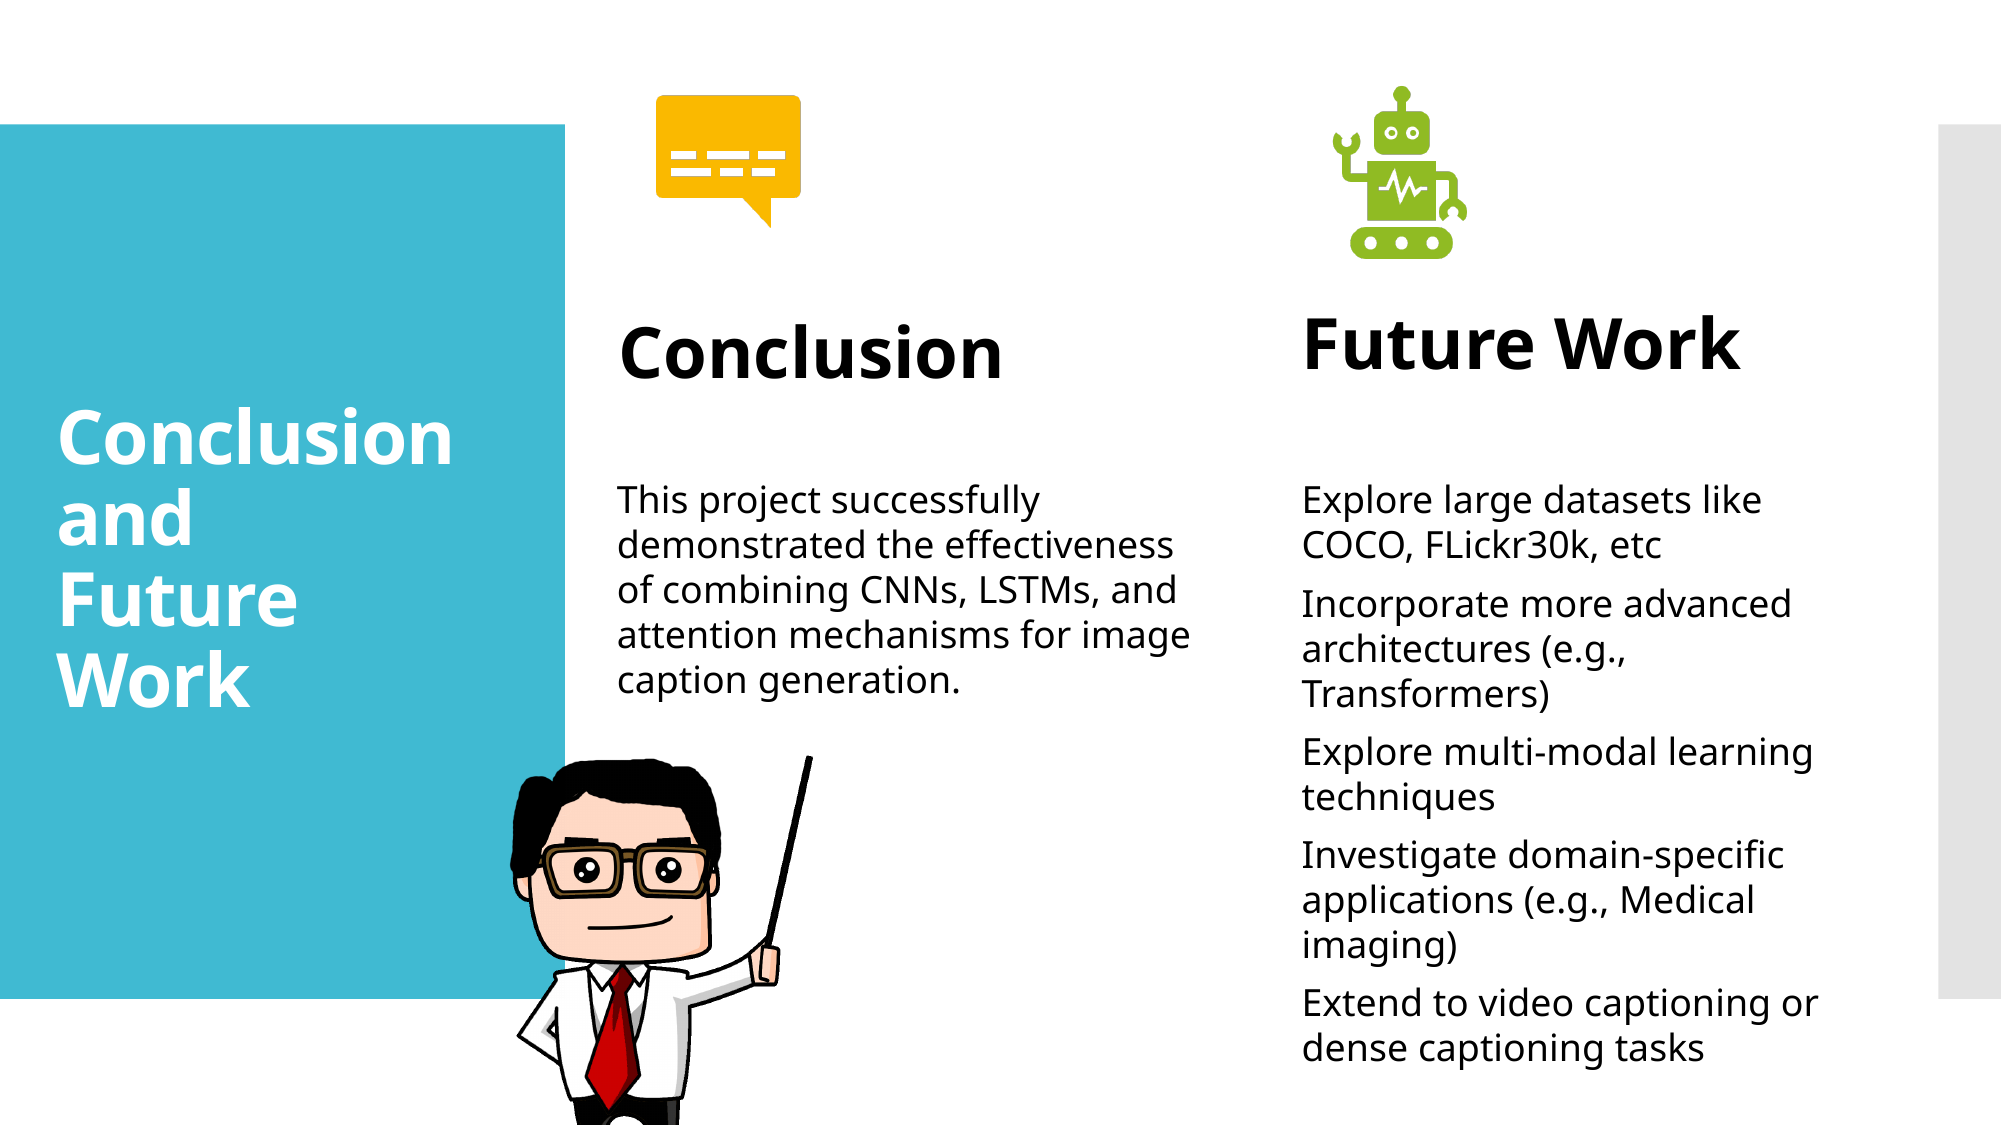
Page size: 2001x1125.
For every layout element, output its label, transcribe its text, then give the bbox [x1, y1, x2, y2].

title Conclusion and Future Work [41, 184, 525, 940]
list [616, 54, 1885, 1080]
picture [500, 738, 836, 1125]
